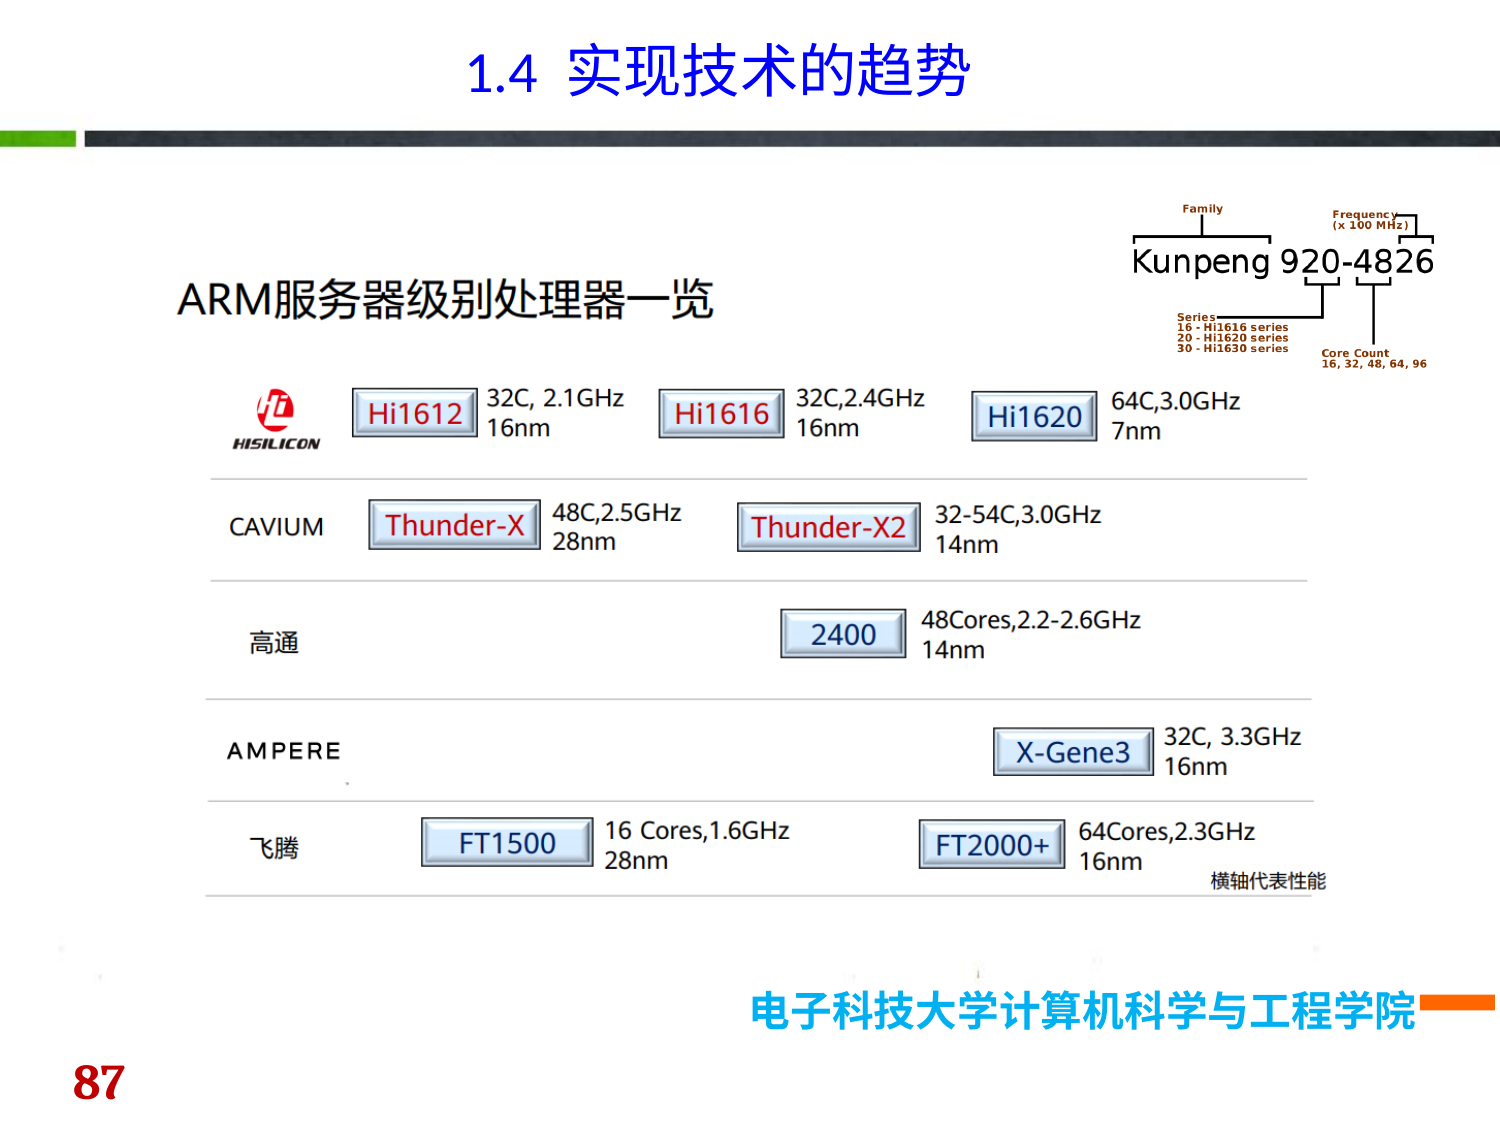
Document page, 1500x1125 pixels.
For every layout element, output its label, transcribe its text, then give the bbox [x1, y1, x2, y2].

picture [0, 0, 1500, 1125]
text_box 1.4 实现技术的趋势 [29, 12, 1408, 125]
